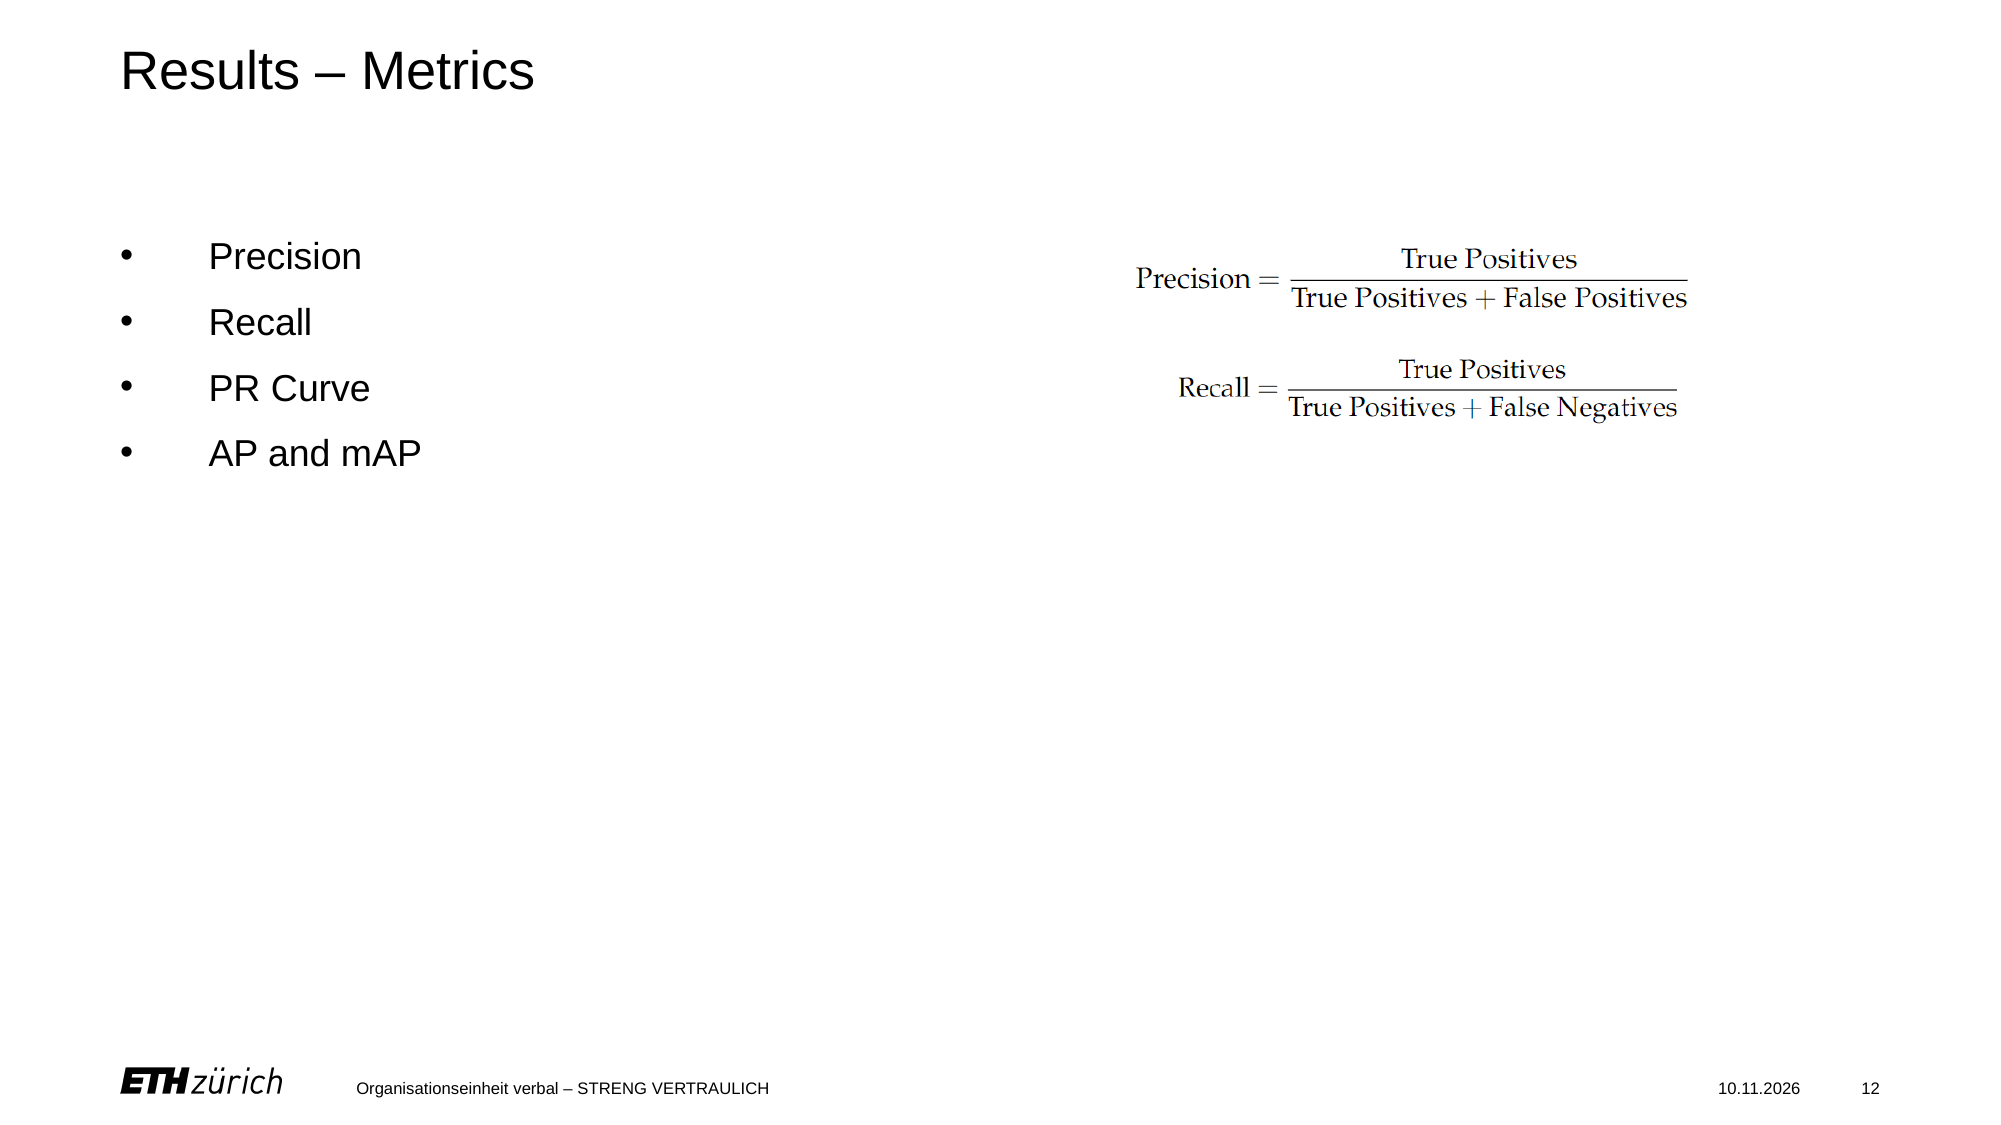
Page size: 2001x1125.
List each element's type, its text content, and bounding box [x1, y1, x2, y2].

slide_number 12 [1827, 1069, 1880, 1106]
picture [1120, 219, 1719, 329]
list Precision Recall PR Curve AP and mAP [120, 231, 1880, 1000]
footer Organisationseinheit verbal – STRENG VERTRAULICH [356, 1069, 1538, 1106]
picture [120, 1067, 282, 1094]
picture [1169, 340, 1697, 431]
title Results – Metrics [120, 42, 1880, 191]
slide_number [1718, 1069, 1819, 1106]
